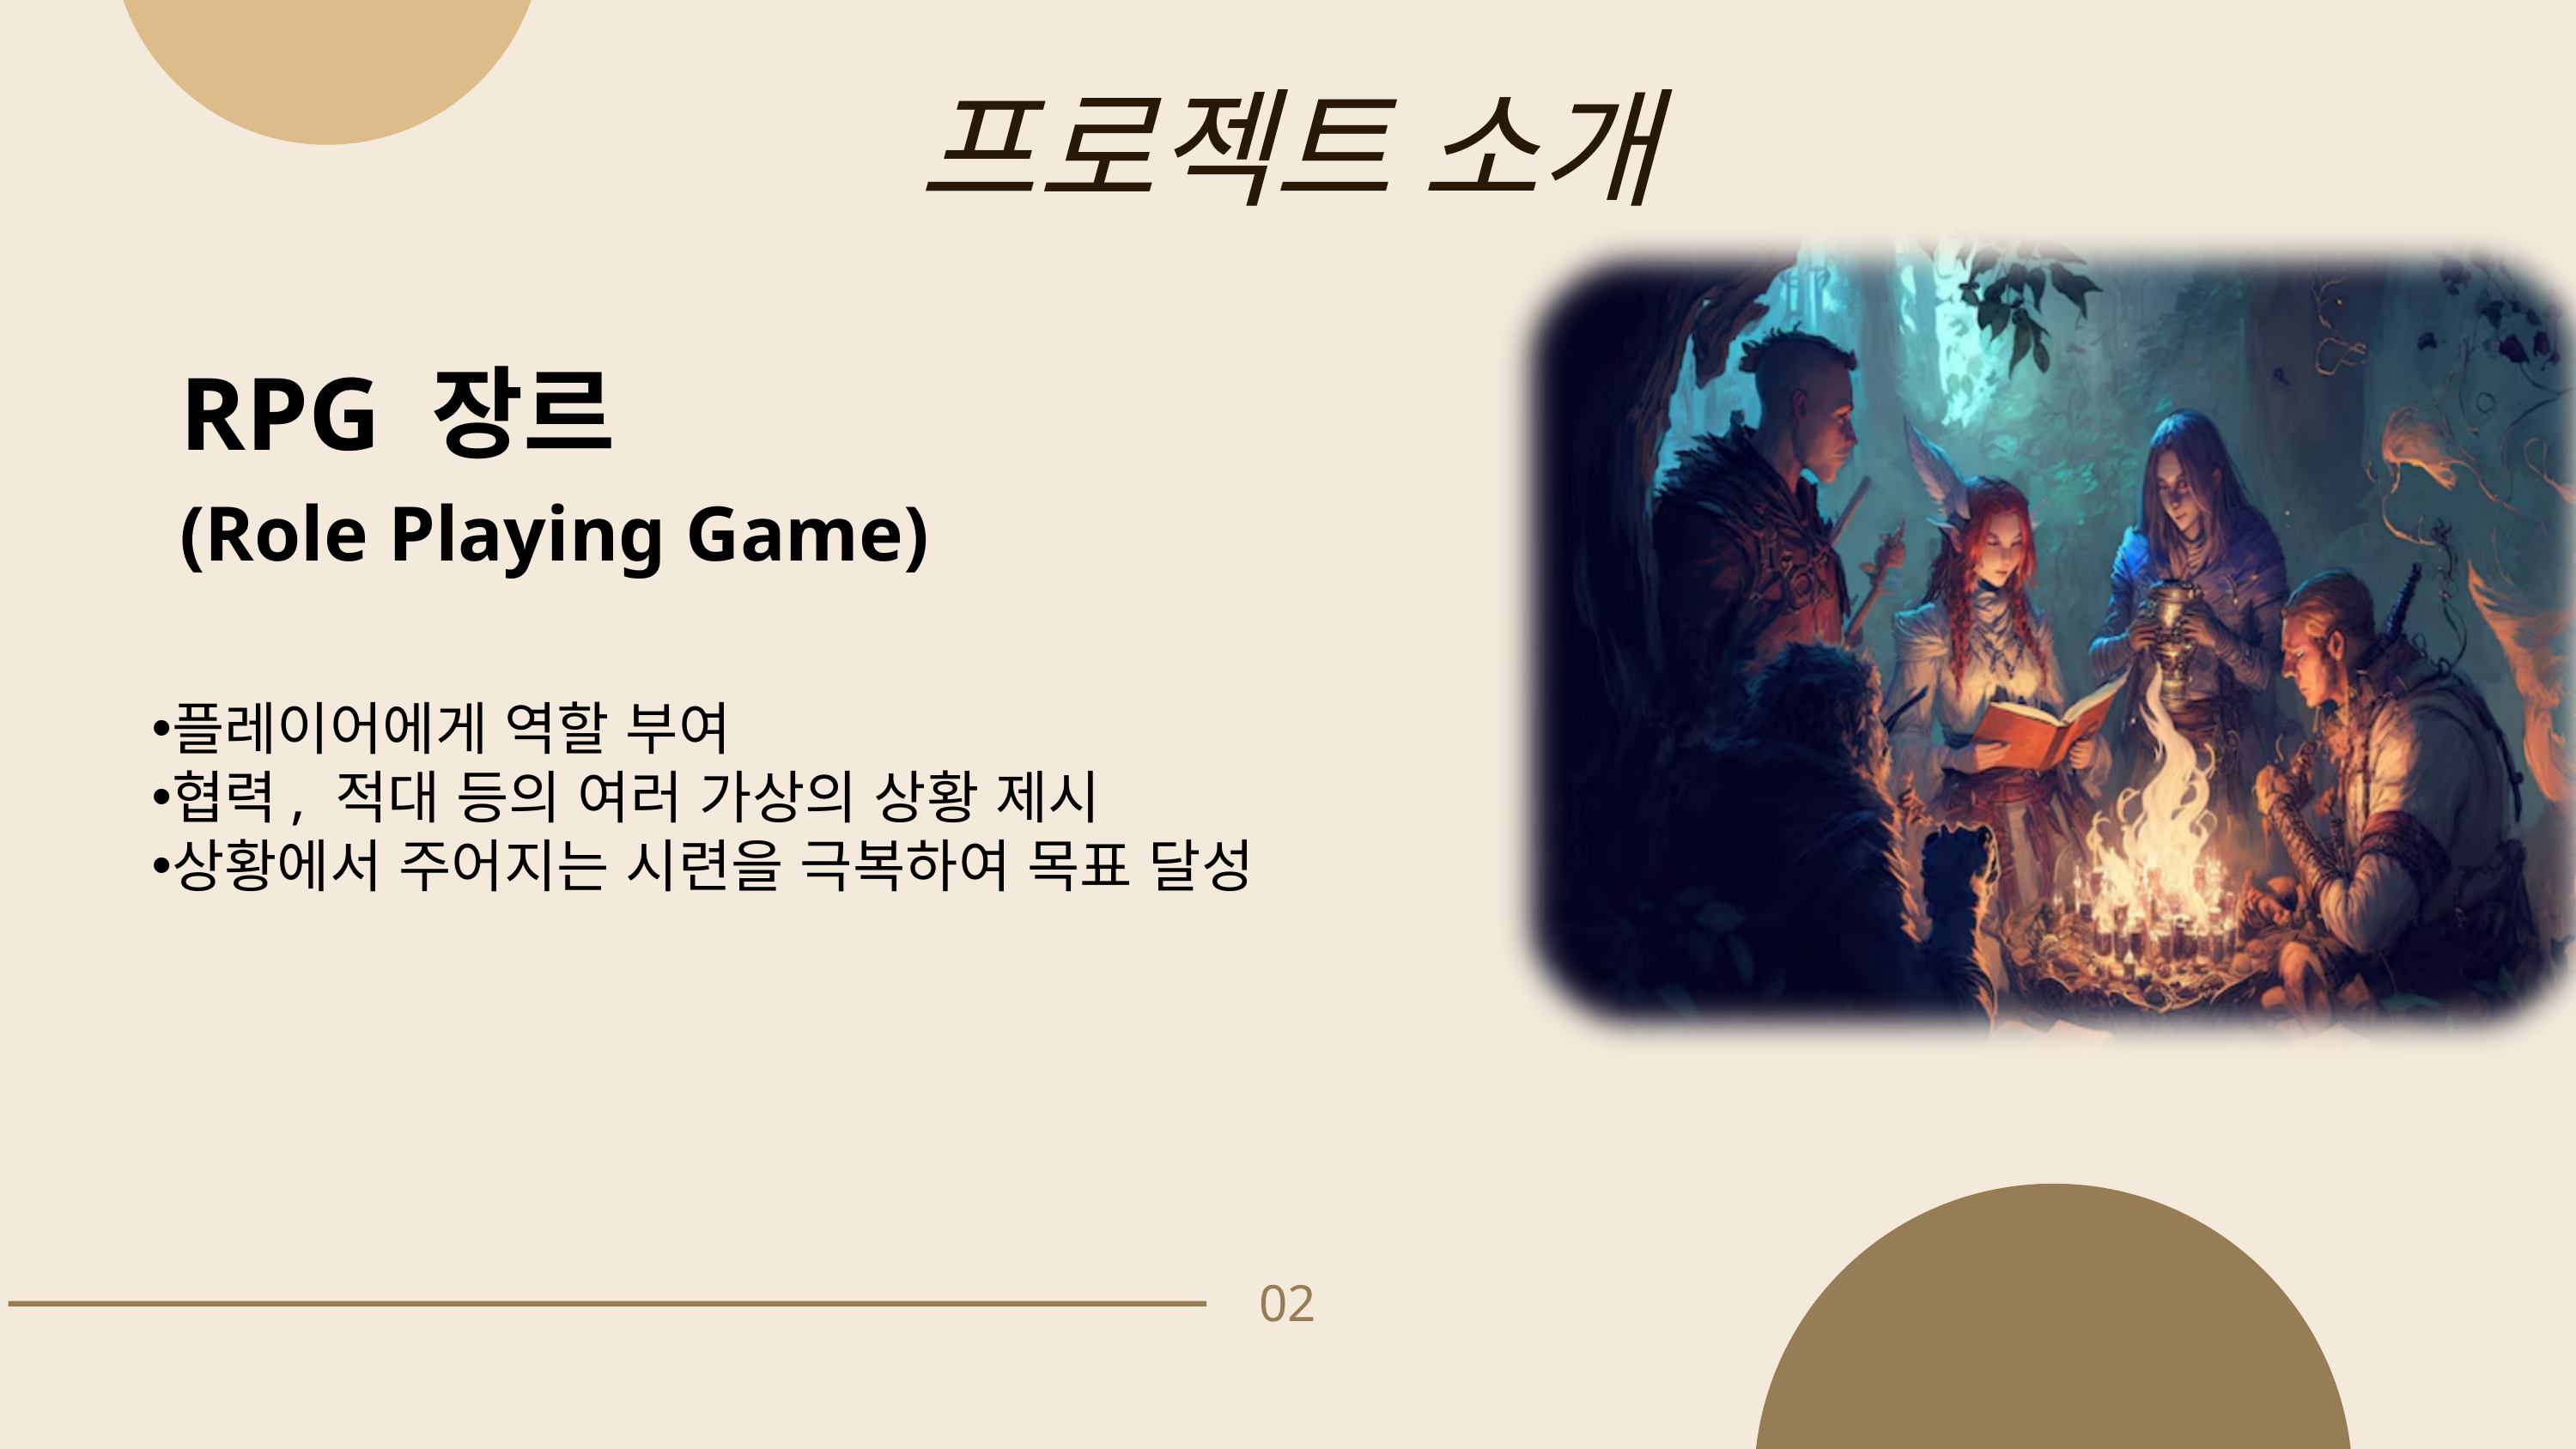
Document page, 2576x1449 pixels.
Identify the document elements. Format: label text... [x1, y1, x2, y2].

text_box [111, 0, 544, 145]
text_box 플레이어에게 역할 부여 협력, 적대 등의 여러 가상의 상황 제시 상황에서 주어지는 시련을 극복하여 목표 달성 [151, 693, 1851, 899]
text_box 프로젝트 소개 [607, 67, 1969, 222]
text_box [1753, 1183, 2354, 1449]
text_box RPG 장르 (Role Playing Game) [179, 330, 1417, 576]
text_box [1492, 221, 2576, 1063]
text_box 02 [822, 1282, 1749, 1332]
